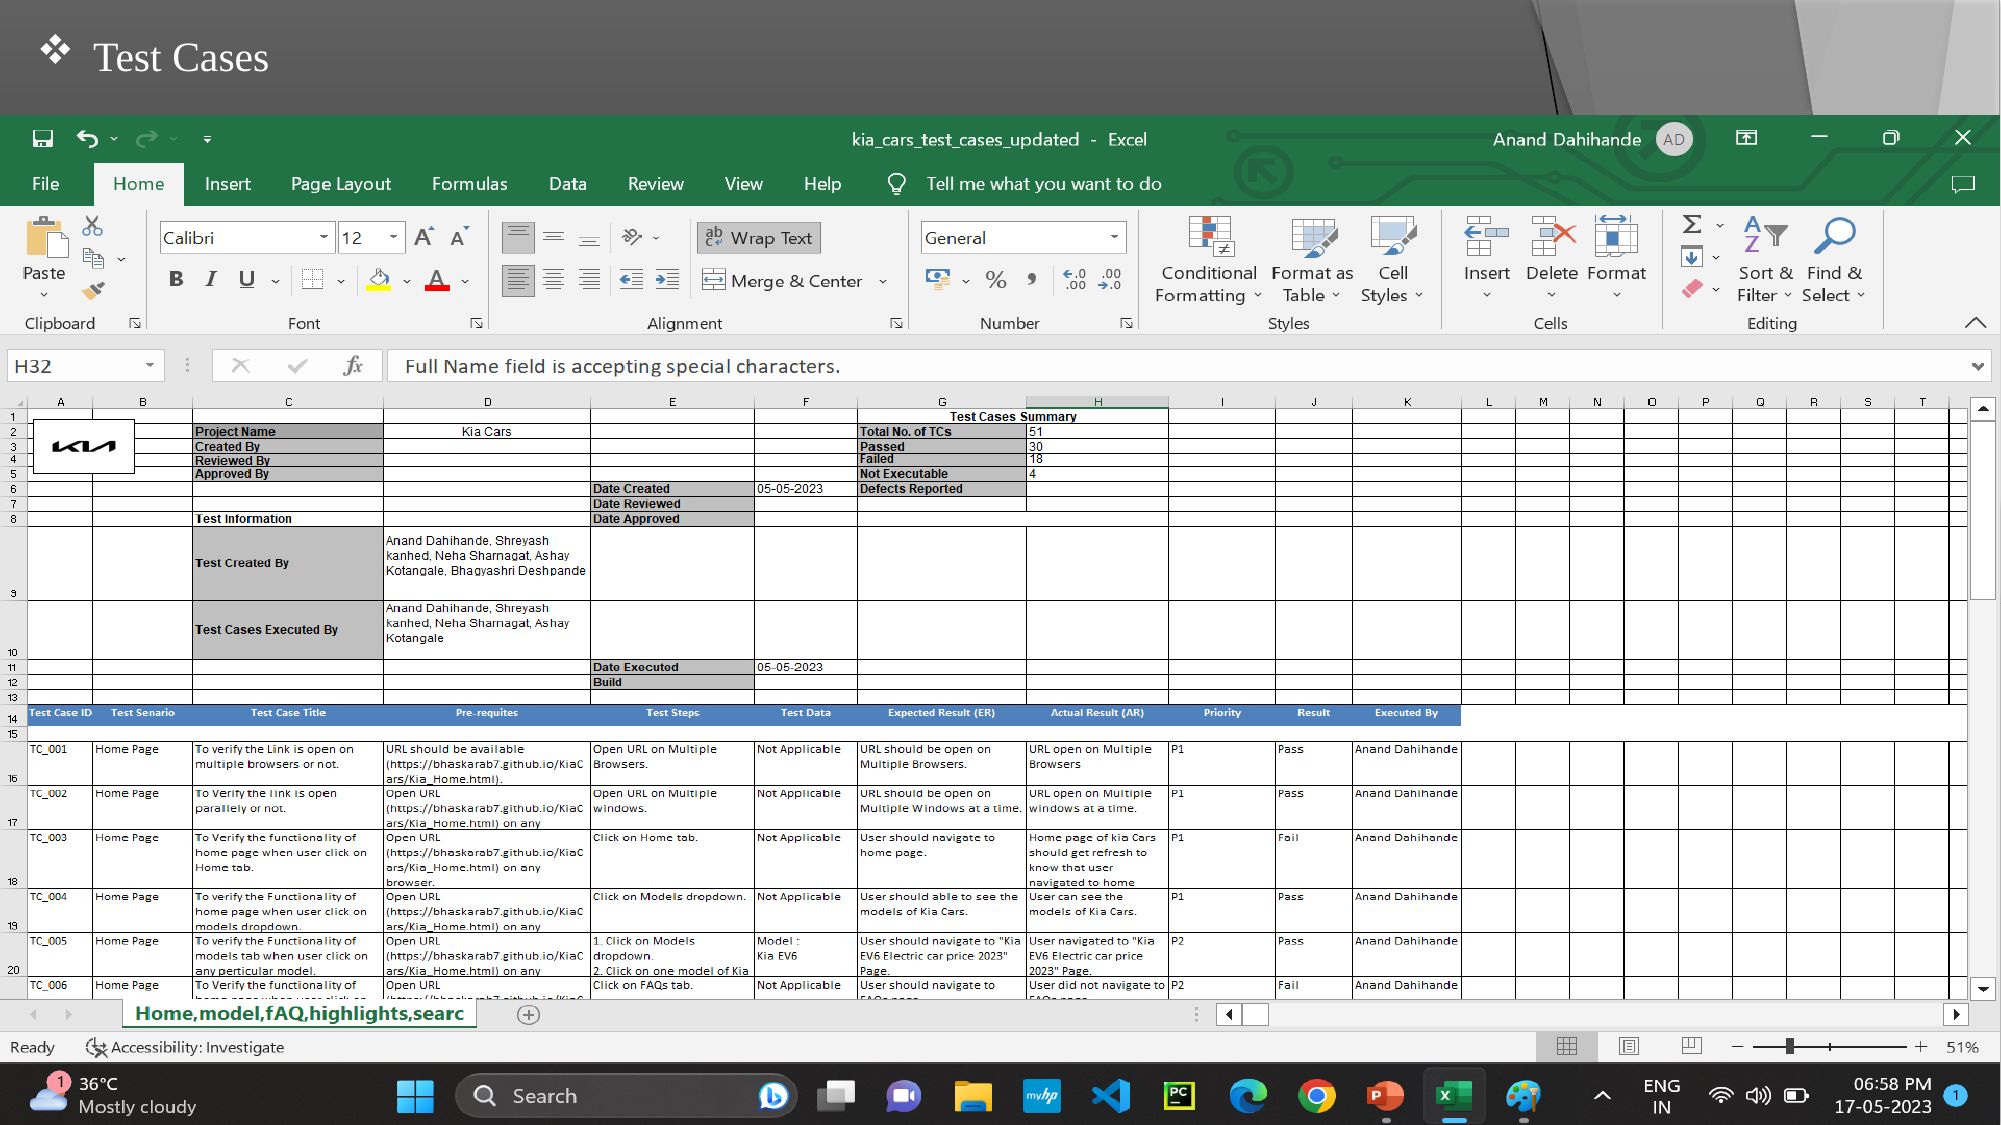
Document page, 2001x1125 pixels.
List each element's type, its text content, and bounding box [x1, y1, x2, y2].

text_box Test Cases [22, 22, 1328, 87]
picture [0, 114, 2000, 1125]
